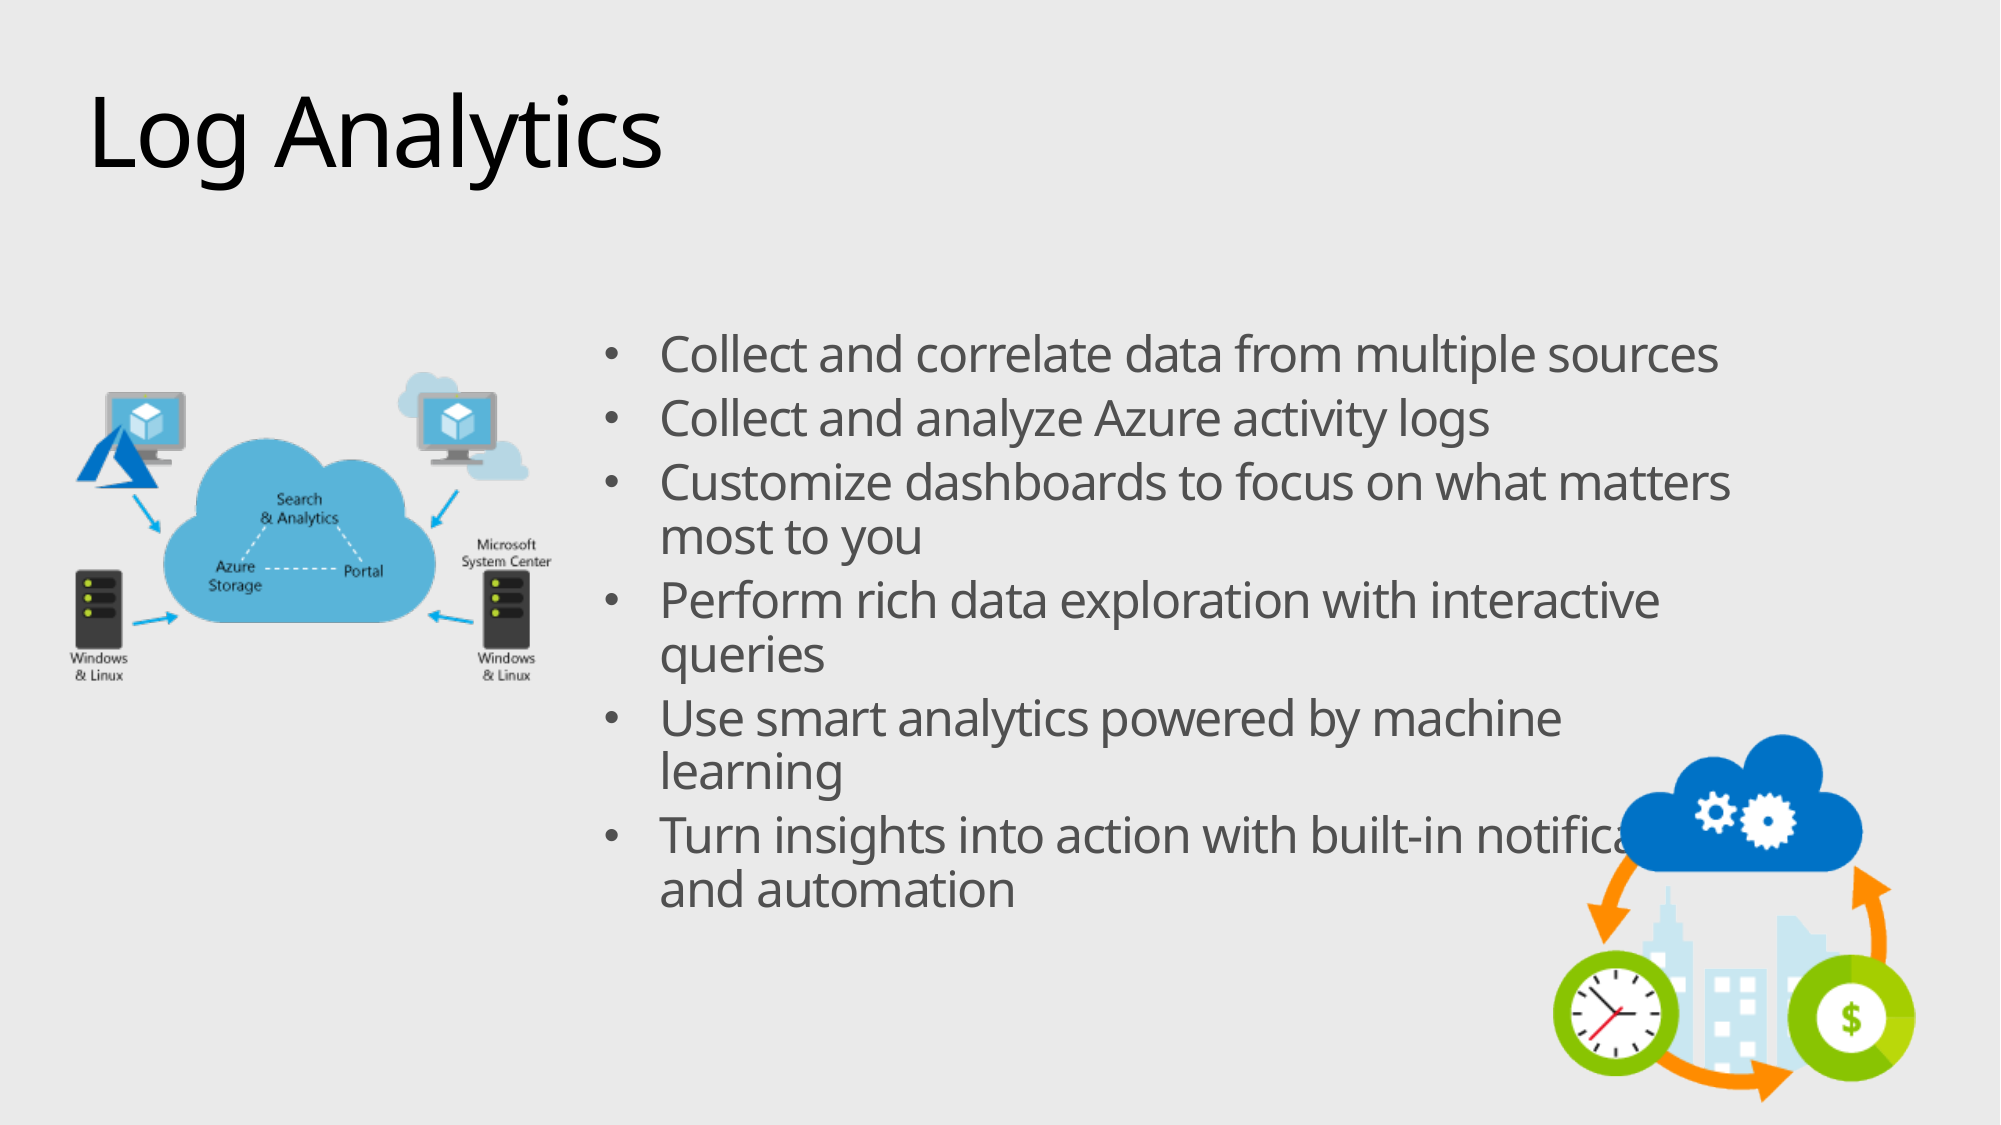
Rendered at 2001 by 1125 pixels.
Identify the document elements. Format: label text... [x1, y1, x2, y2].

picture [61, 370, 555, 684]
title Log Analytics [62, 68, 1953, 243]
text_box Collect and correlate data from multiple sources Collect and analyze Azure activity logs Customize dashboards to focus on what matters most to you Perform rich data exploration with interactive queries Use smart analytics powered by machine learning Turn insights into action with built-in notification and automation [603, 329, 1753, 1053]
picture [1552, 733, 1916, 1108]
